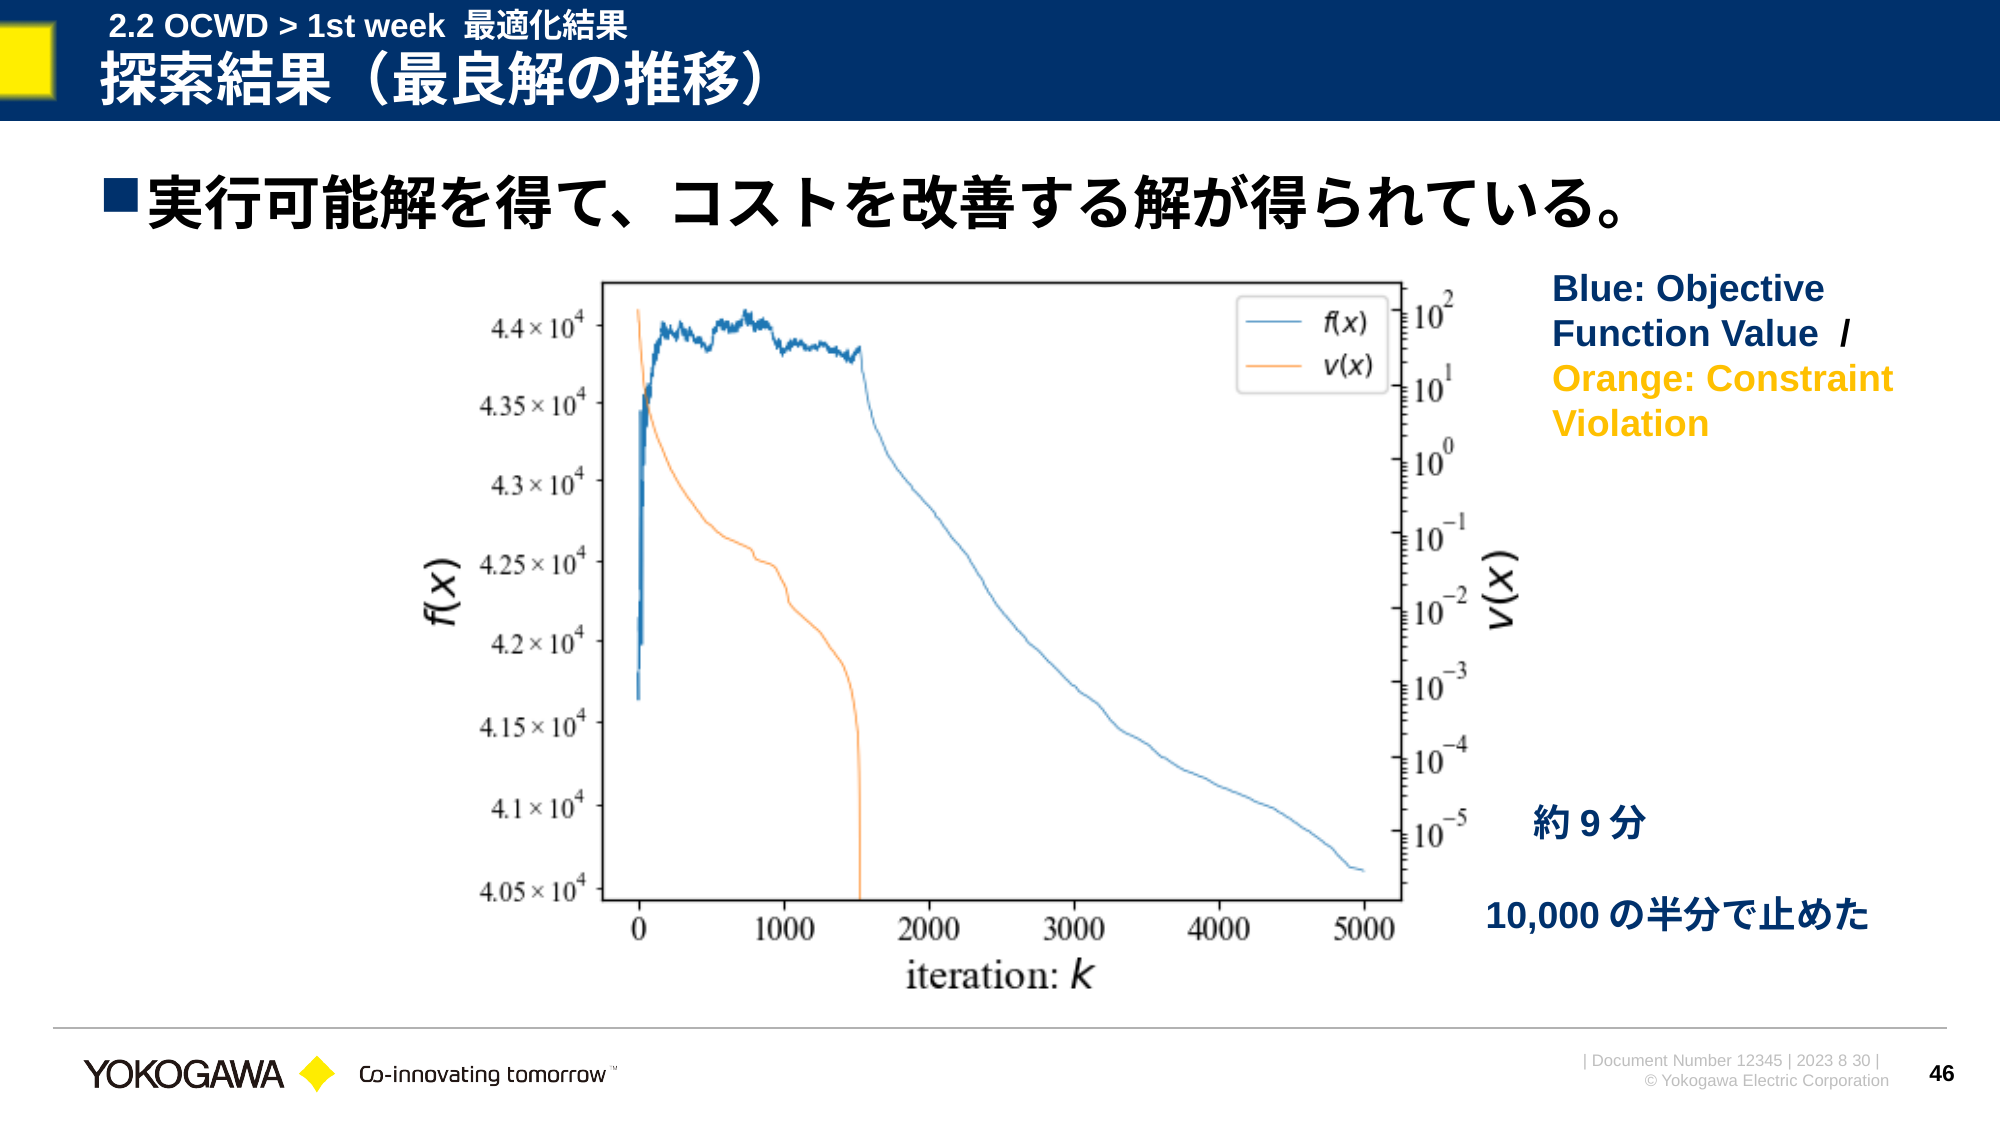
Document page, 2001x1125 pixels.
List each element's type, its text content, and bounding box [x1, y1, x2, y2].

picture [83, 1055, 617, 1093]
slide_number 46 [1904, 1042, 1970, 1103]
text_box 2.2 OCWD > 1st week 最適化結果 [93, 0, 698, 52]
picture [0, 6, 69, 115]
title 探索結果（最良解の推移） [84, 39, 1955, 125]
picture [403, 263, 1544, 1018]
text_box 10,000の半分で止めた [1544, 883, 1908, 944]
text_box 実行可能解を得て、コストを改善する解が得られている。 [84, 167, 1970, 257]
text_box 約9分 [1544, 791, 1955, 852]
